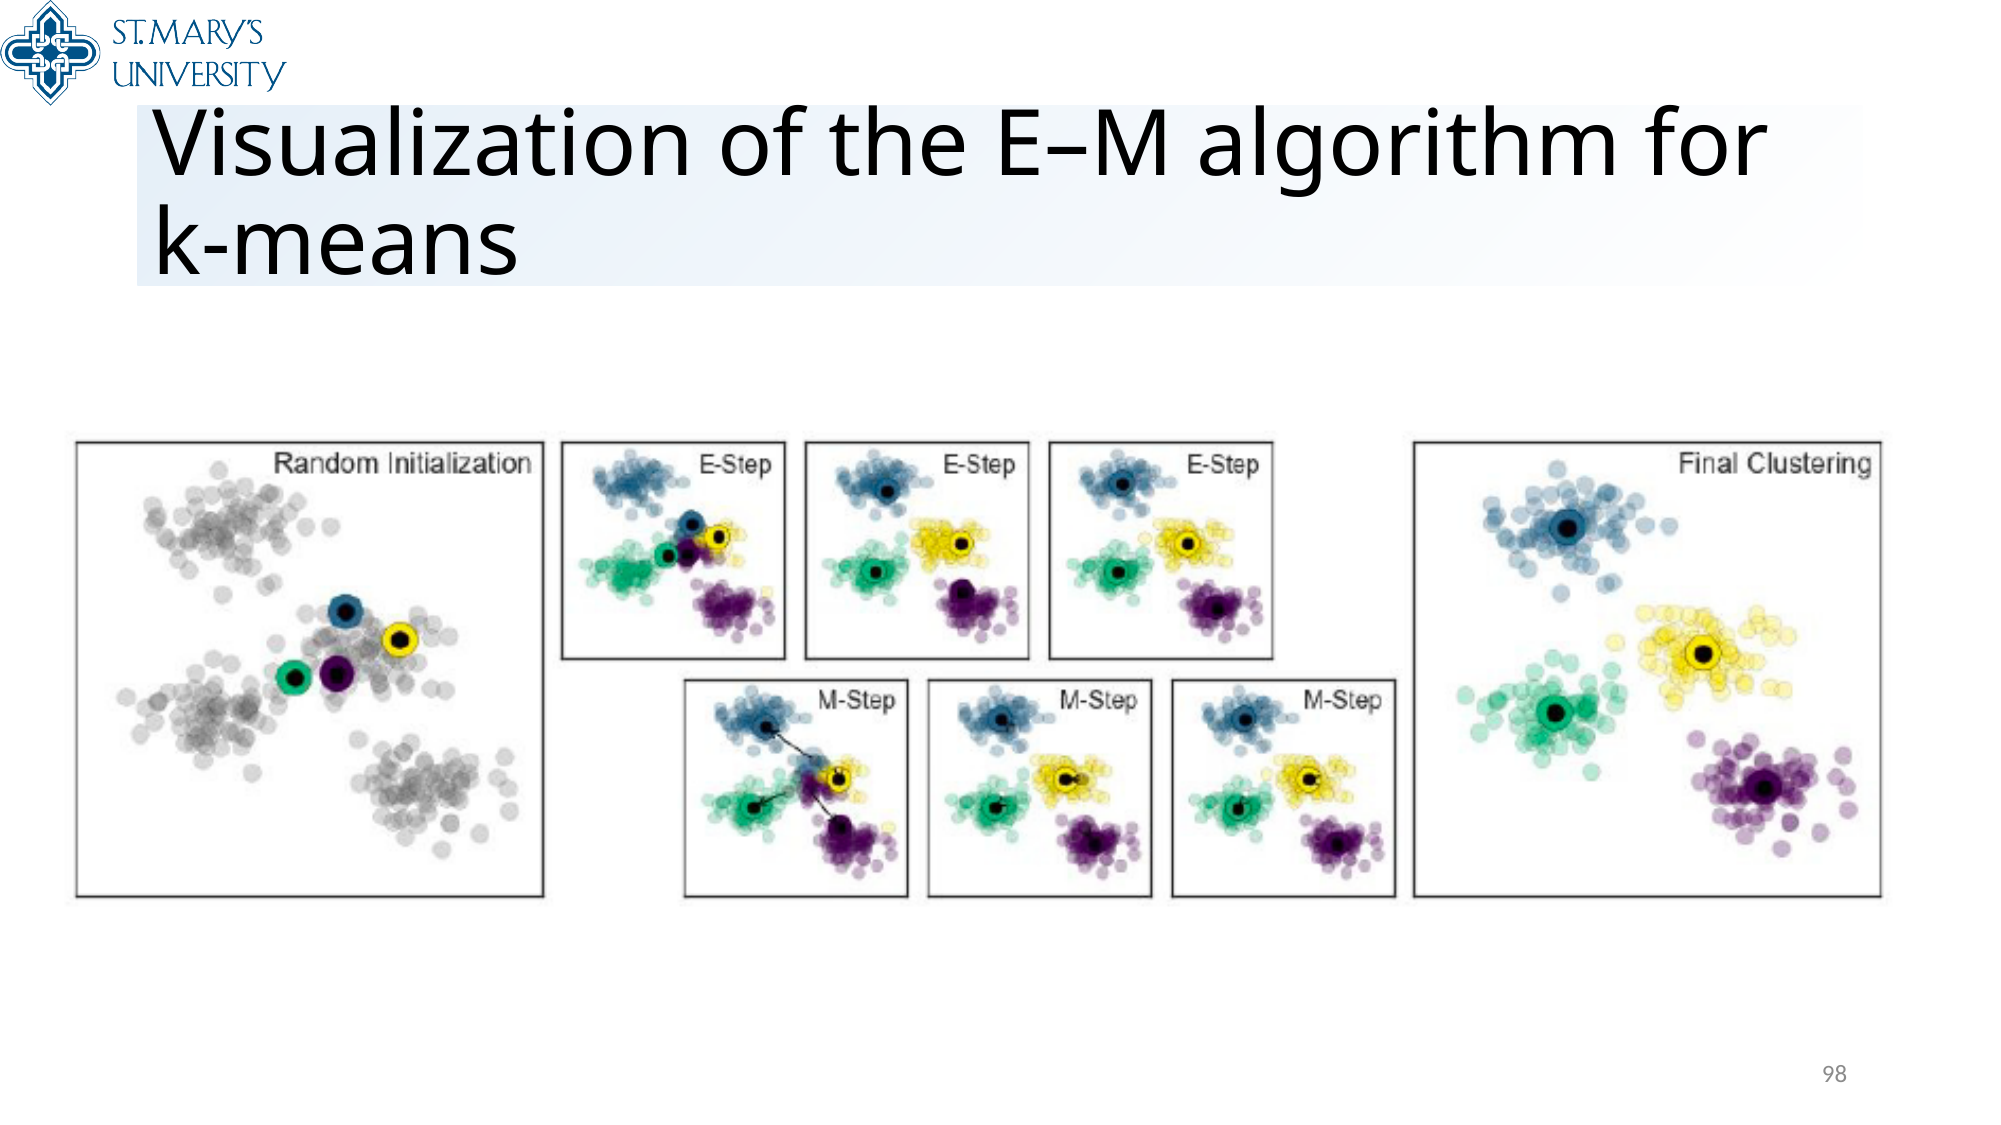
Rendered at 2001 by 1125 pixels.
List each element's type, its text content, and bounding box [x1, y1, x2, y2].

picture [53, 406, 1916, 945]
picture [0, 0, 287, 106]
title Visualization of the E–M algorithm for k-means [137, 105, 1863, 286]
slide_number 98 [1412, 1042, 1863, 1103]
